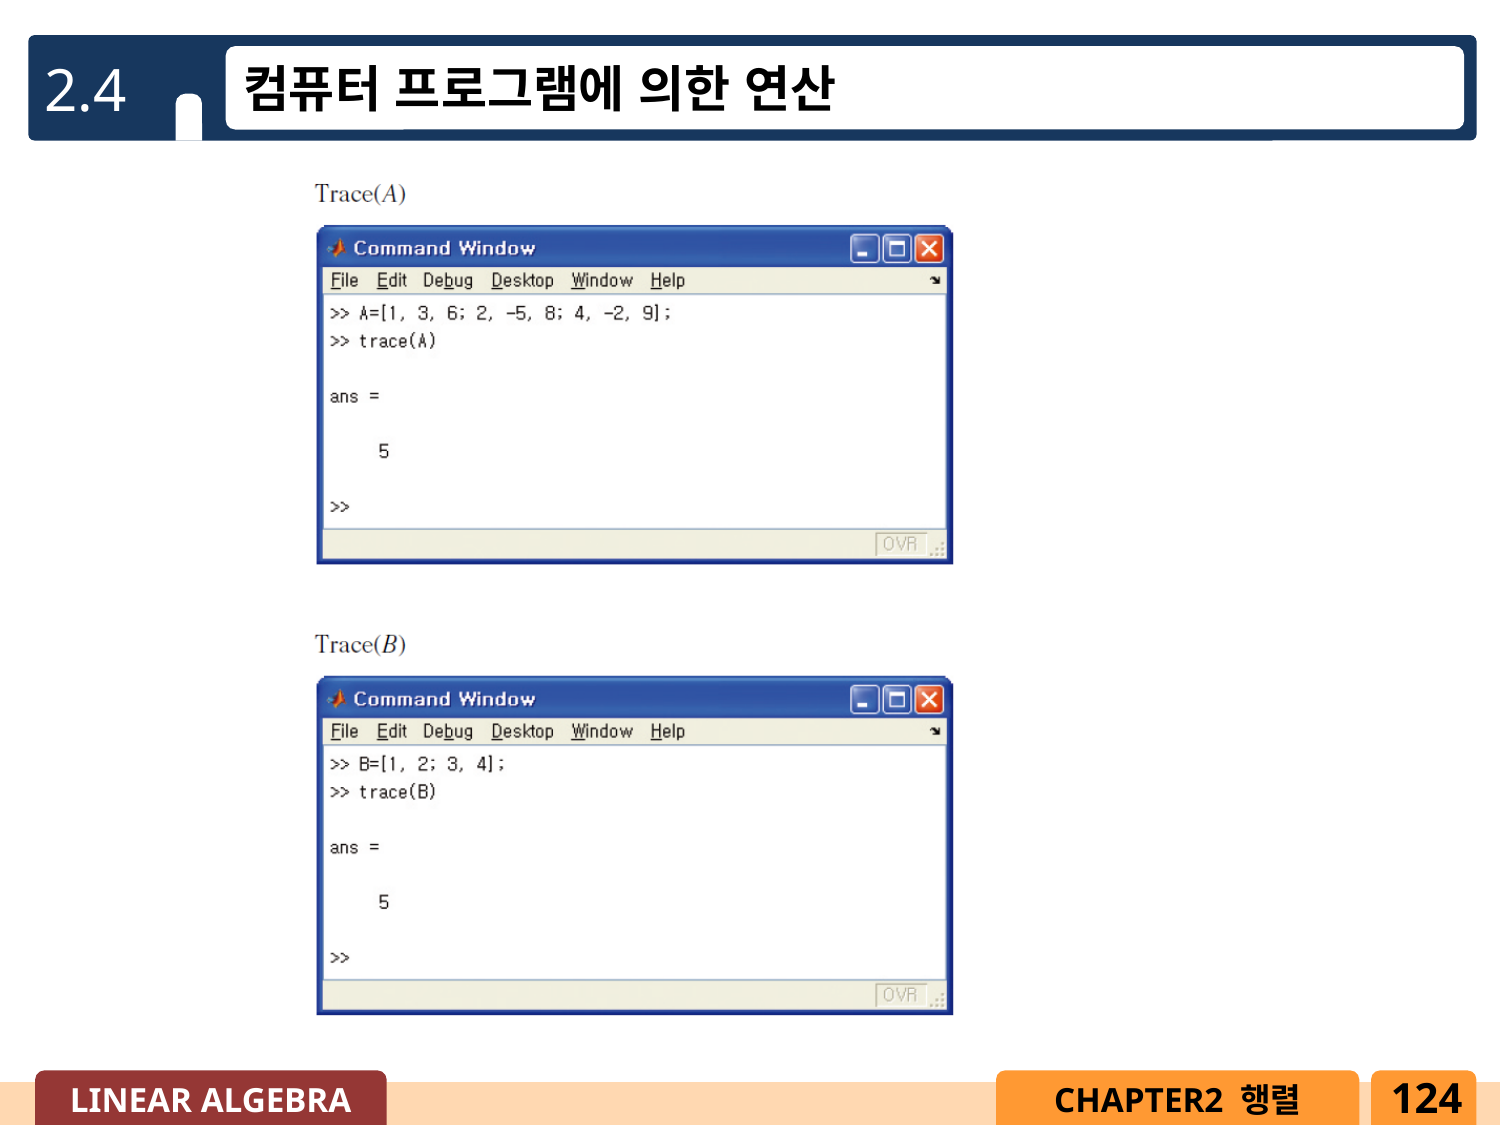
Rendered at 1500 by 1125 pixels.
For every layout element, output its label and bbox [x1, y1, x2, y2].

text_box [0, 1070, 1500, 1125]
text_box [28, 34, 1477, 141]
picture [304, 163, 969, 1032]
